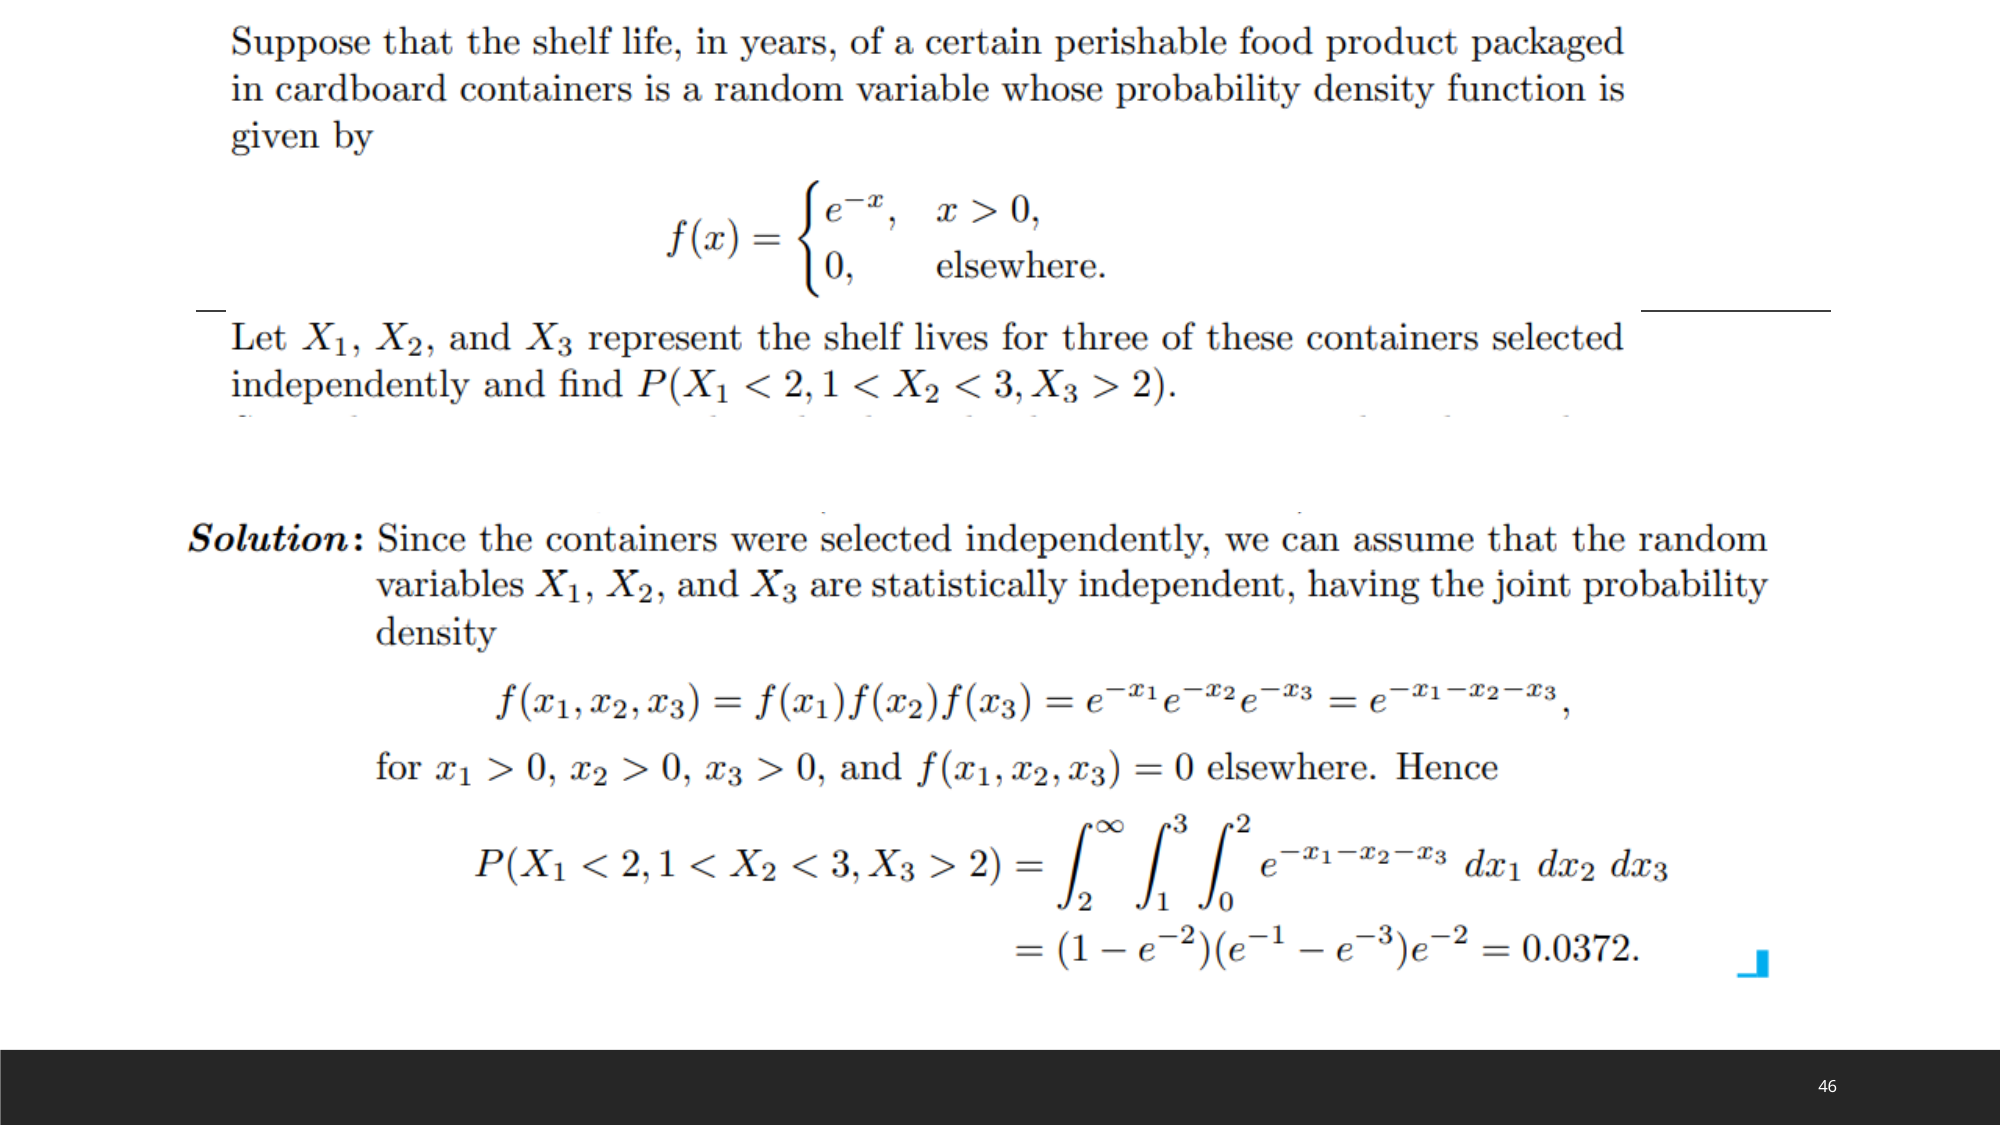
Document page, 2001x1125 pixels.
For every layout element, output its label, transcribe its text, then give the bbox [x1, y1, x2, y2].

slide_number ‹#› [1803, 1057, 1932, 1118]
picture [176, 511, 1789, 989]
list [226, 17, 1641, 417]
